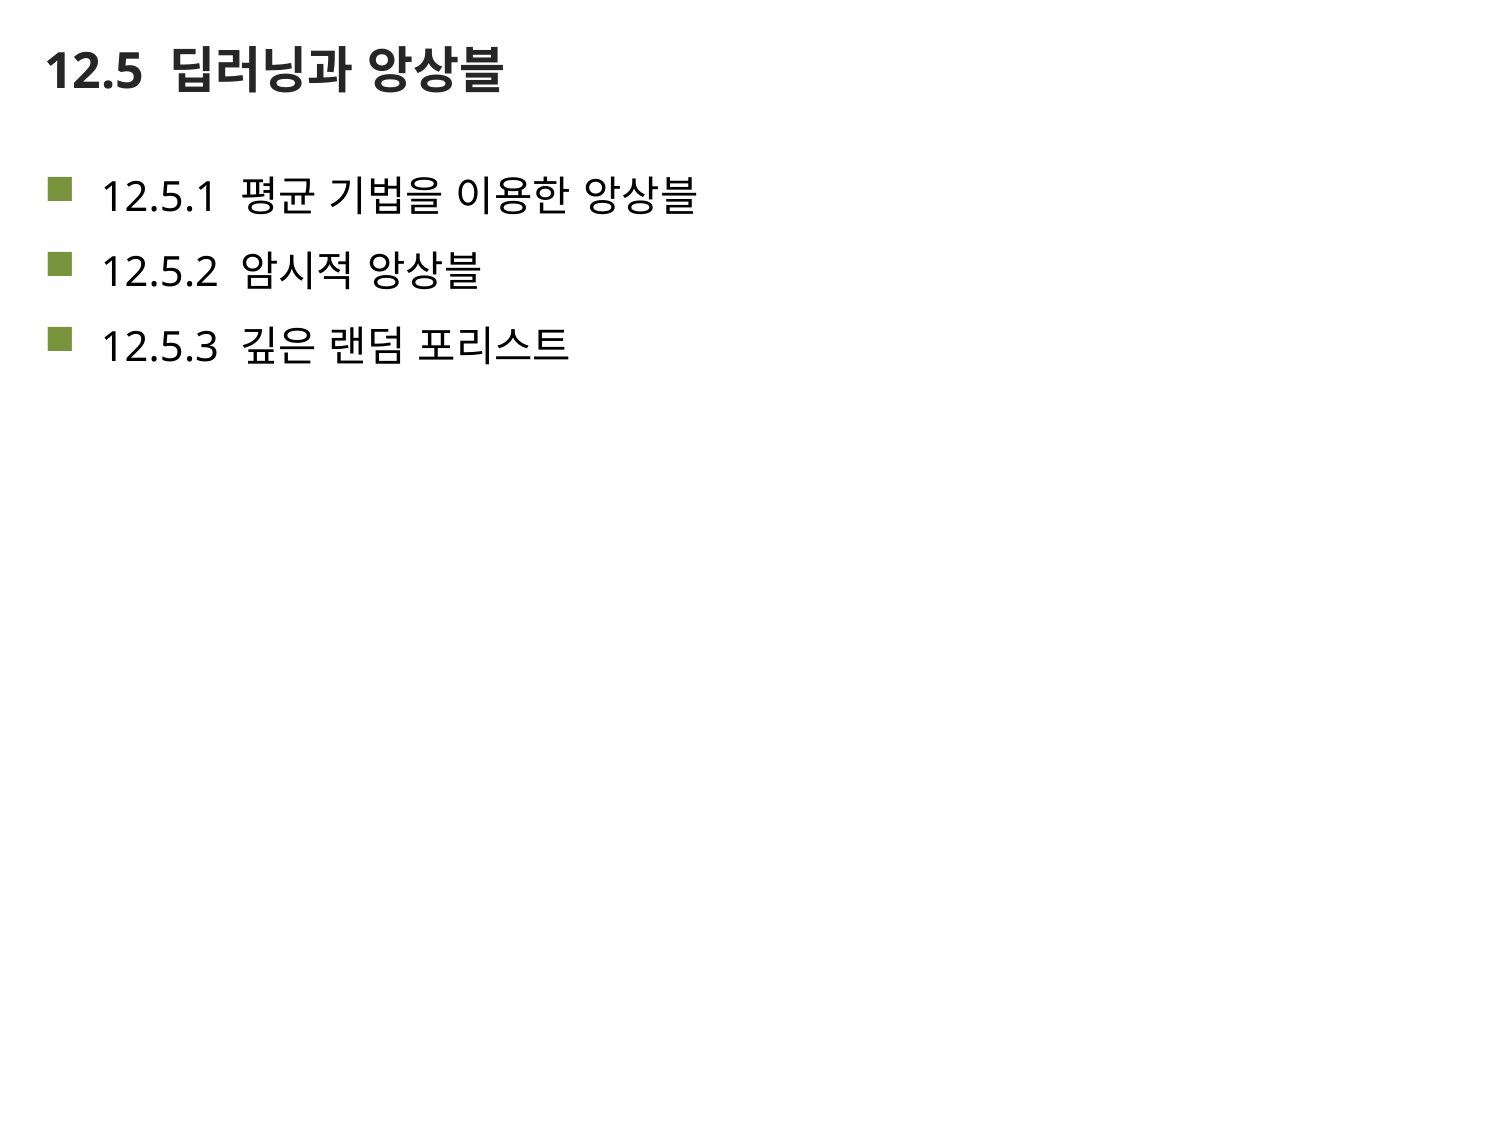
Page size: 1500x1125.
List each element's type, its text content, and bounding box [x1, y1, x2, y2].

list 12.5.1 평균 기법을 이용한 앙상블 12.5.2 암시적 앙상블 12.5.3 깊은 랜덤 포리스트 [29, 136, 1471, 1083]
title 12.5 딥러닝과 앙상블 [29, 23, 1448, 114]
